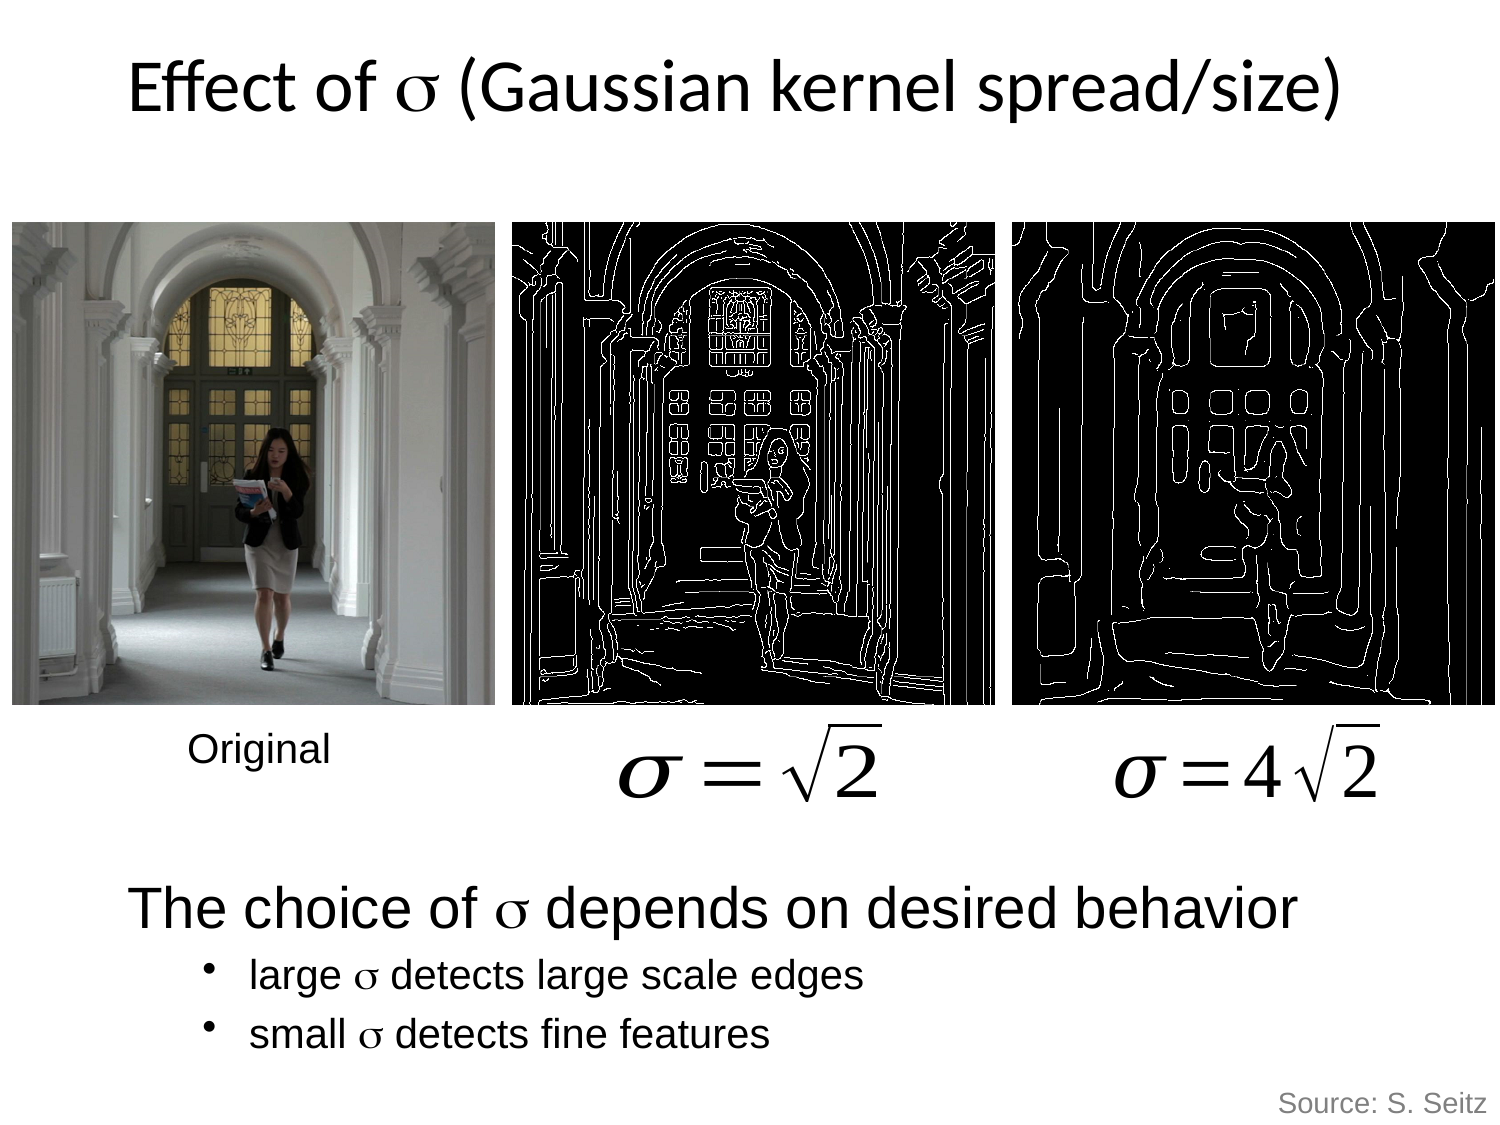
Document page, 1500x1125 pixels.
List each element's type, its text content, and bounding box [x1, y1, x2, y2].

picture [512, 222, 995, 706]
picture [1011, 222, 1495, 706]
text_box Source: S. Seitz [1263, 1077, 1500, 1125]
text_box Original [172, 714, 358, 780]
title Effect of  (Gaussian kernel spread/size) [112, 12, 1463, 150]
text_box The choice of  depends on desired behavior large  detects large scale edges small  detects fine features [112, 862, 1463, 1050]
picture [12, 222, 496, 706]
